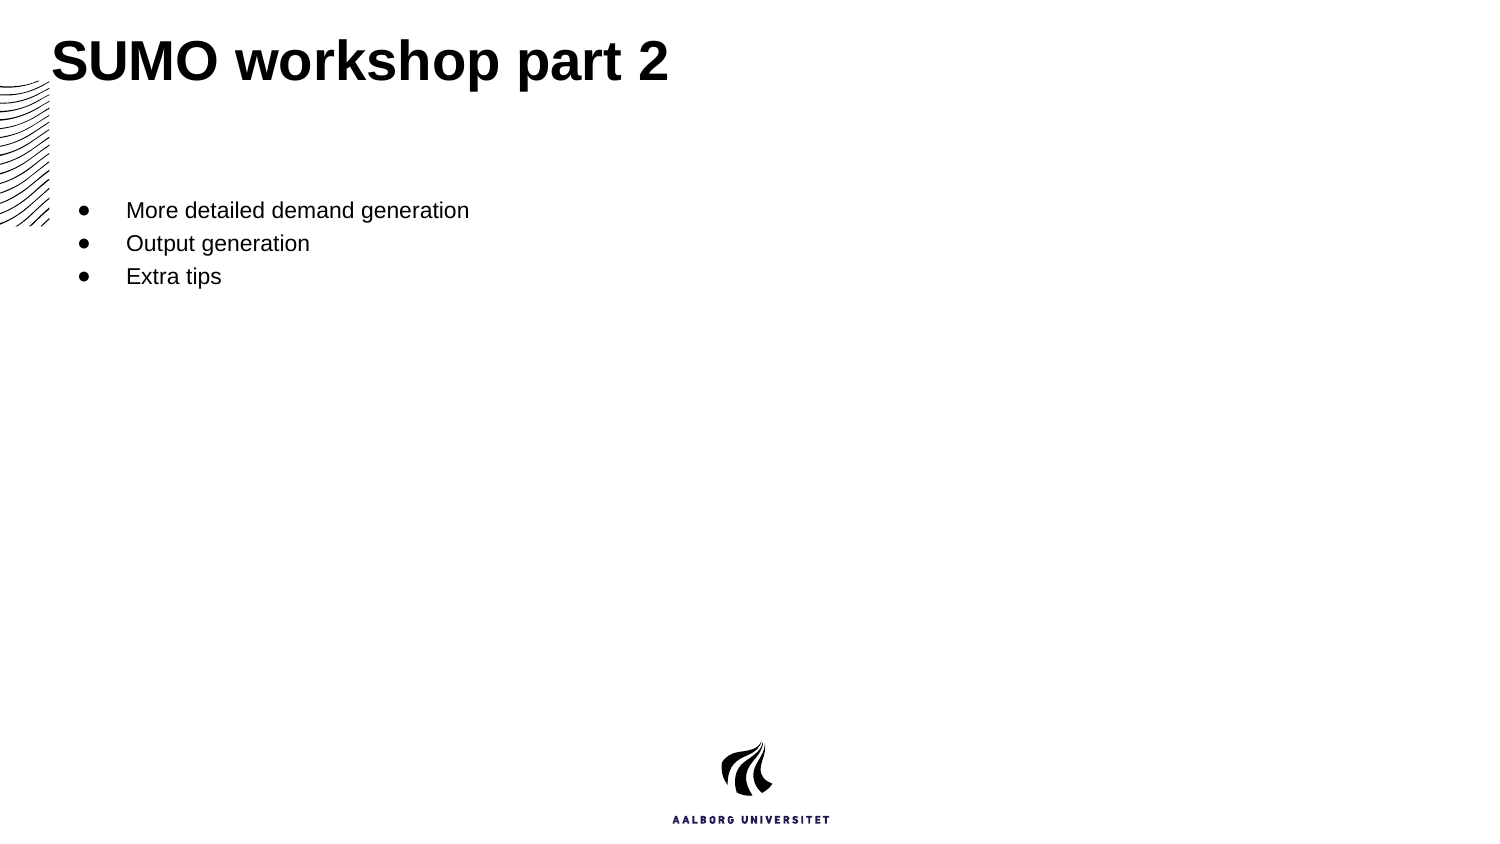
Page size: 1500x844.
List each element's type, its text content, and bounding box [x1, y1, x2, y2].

title SUMO workshop part 2 [51, 0, 1449, 94]
list More detailed demand generation Output generation Extra tips [51, 184, 1449, 746]
